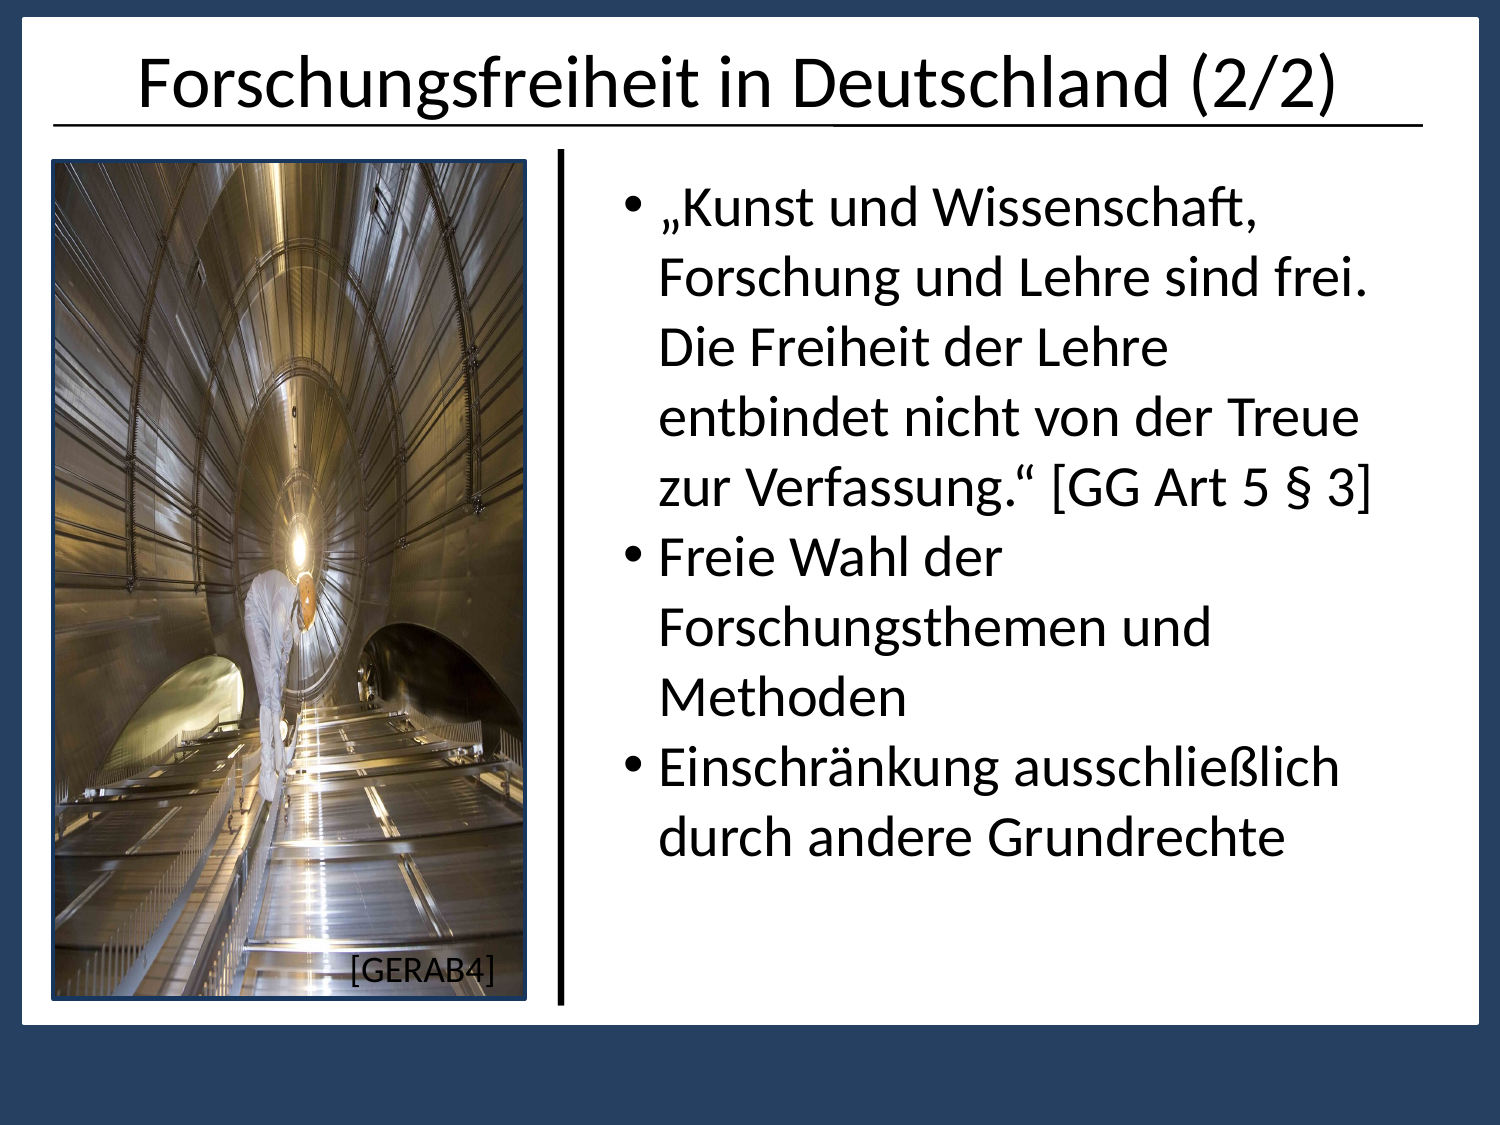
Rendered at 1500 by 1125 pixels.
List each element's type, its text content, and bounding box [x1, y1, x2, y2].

picture [52, 160, 526, 999]
text_box [GERAB4] [529, 937, 538, 998]
text_box „Kunst und Wissenschaft, Forschung und Lehre sind frei. Die Freiheit der Lehre entbindet nicht von der Treue zur Verfassung.“ [GG Art 5 § 3] Freie Wahl der Forschungsthemen und Methoden Einschränkung ausschließlich durch andere Grundrechte [608, 160, 1425, 988]
text_box Forschungsfreiheit in Deutschland (2/2) [53, 30, 1425, 126]
